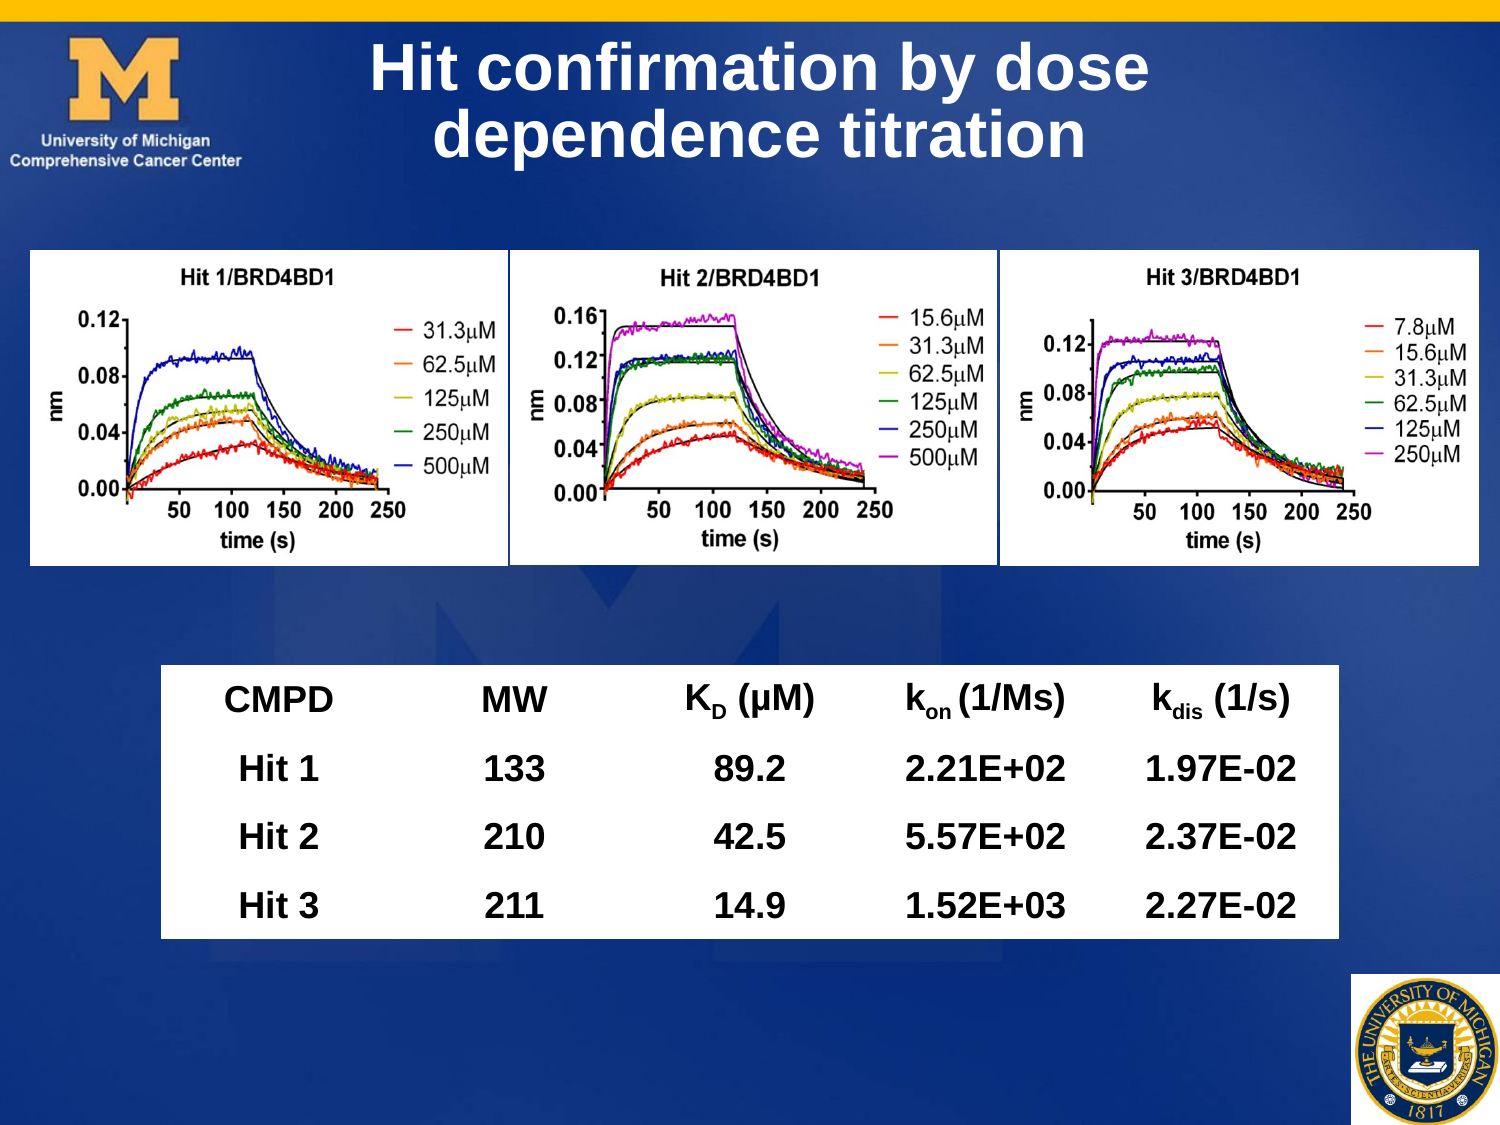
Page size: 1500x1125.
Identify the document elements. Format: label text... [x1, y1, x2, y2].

table_cell 133 [397, 733, 632, 802]
table_cell 1.52E+03 [868, 870, 1103, 939]
table_cell 42.5 [632, 802, 868, 870]
table_header kdis (1/s) [1103, 665, 1339, 733]
table_cell 2.27E-02 [1103, 870, 1339, 939]
table_cell 5.57E+02 [868, 802, 1103, 870]
table_header KD (µM) [632, 665, 868, 733]
table_cell 2.37E-02 [1103, 802, 1339, 870]
table_cell 14.9 [632, 870, 868, 939]
table_header kon (1/Ms) [868, 665, 1103, 733]
table_cell 210 [397, 802, 632, 870]
picture [0, 22, 1500, 1125]
table_cell Hit 1 [161, 733, 397, 802]
table_cell Hit 2 [161, 802, 397, 870]
table_cell 1.97E-02 [1103, 733, 1339, 802]
table_cell 211 [397, 870, 632, 939]
table_cell Hit 3 [161, 870, 397, 939]
table_header CMPD [161, 665, 397, 733]
table_header MW [397, 665, 632, 733]
text_box Hit confirmation by dose dependence titration [299, 29, 1222, 178]
table_cell 2.21E+02 [868, 733, 1103, 802]
table_cell 89.2 [632, 733, 868, 802]
